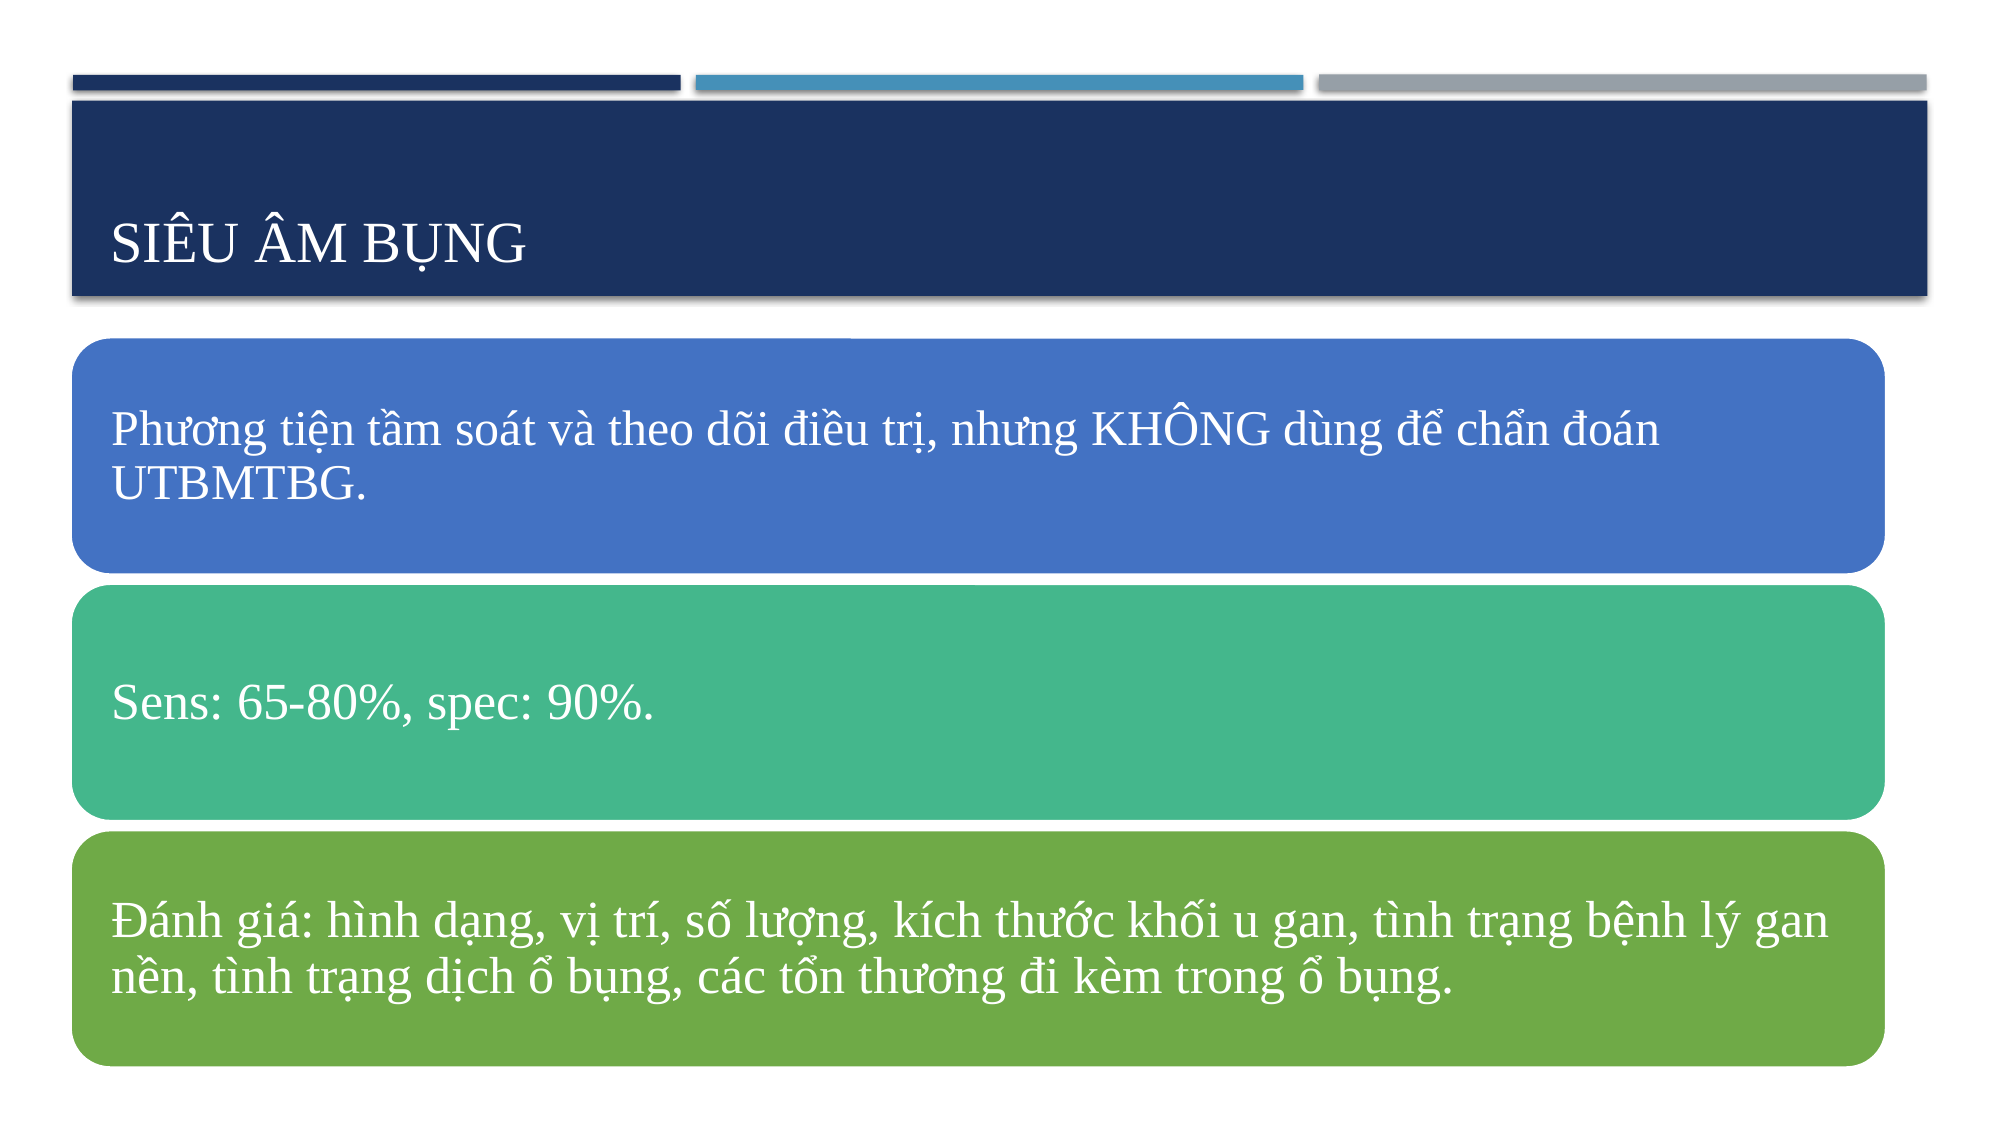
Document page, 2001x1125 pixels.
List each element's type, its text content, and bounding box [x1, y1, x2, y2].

title SIÊU ÂM BỤNG [95, 115, 1905, 282]
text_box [70, 336, 1887, 1068]
